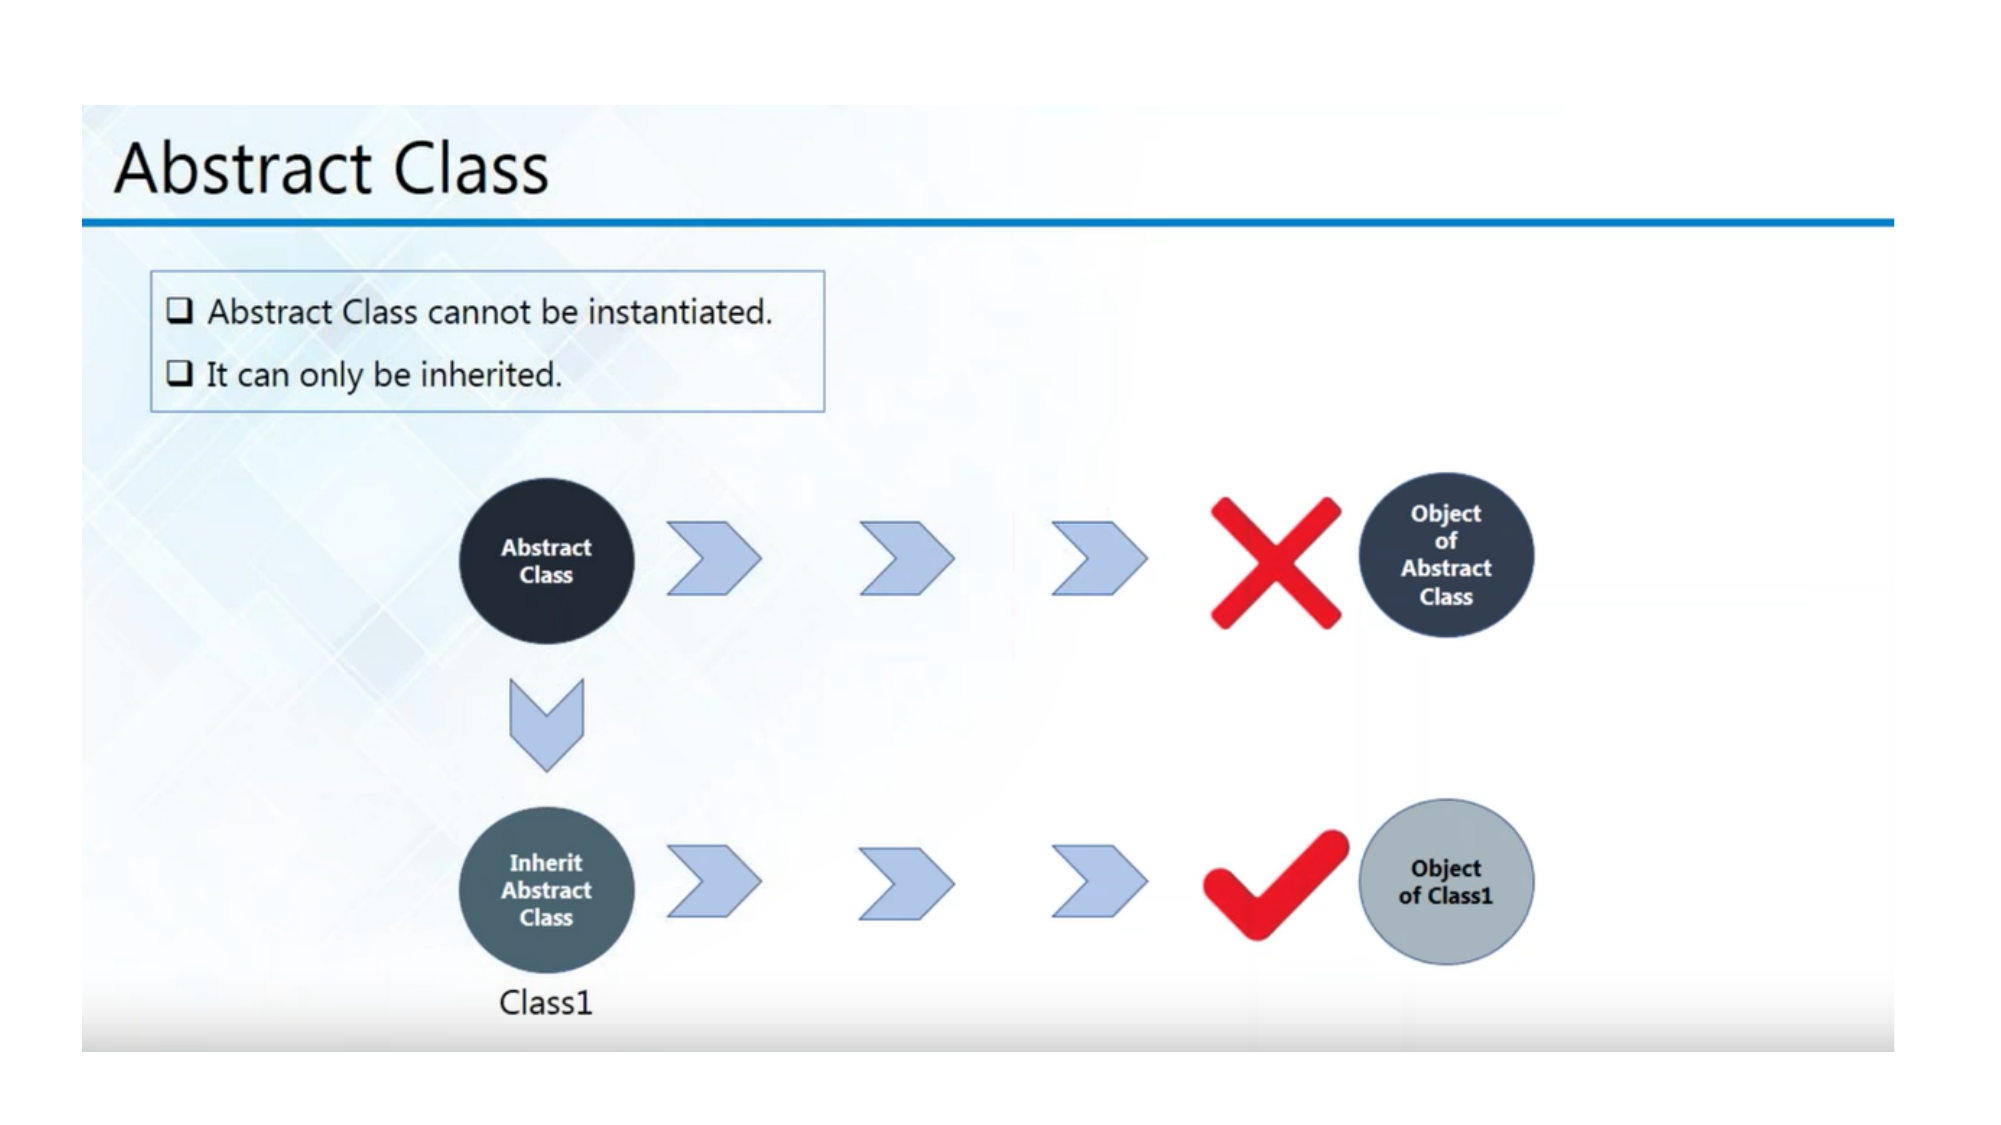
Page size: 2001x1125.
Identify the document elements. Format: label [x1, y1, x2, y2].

picture [81, 105, 1895, 1052]
